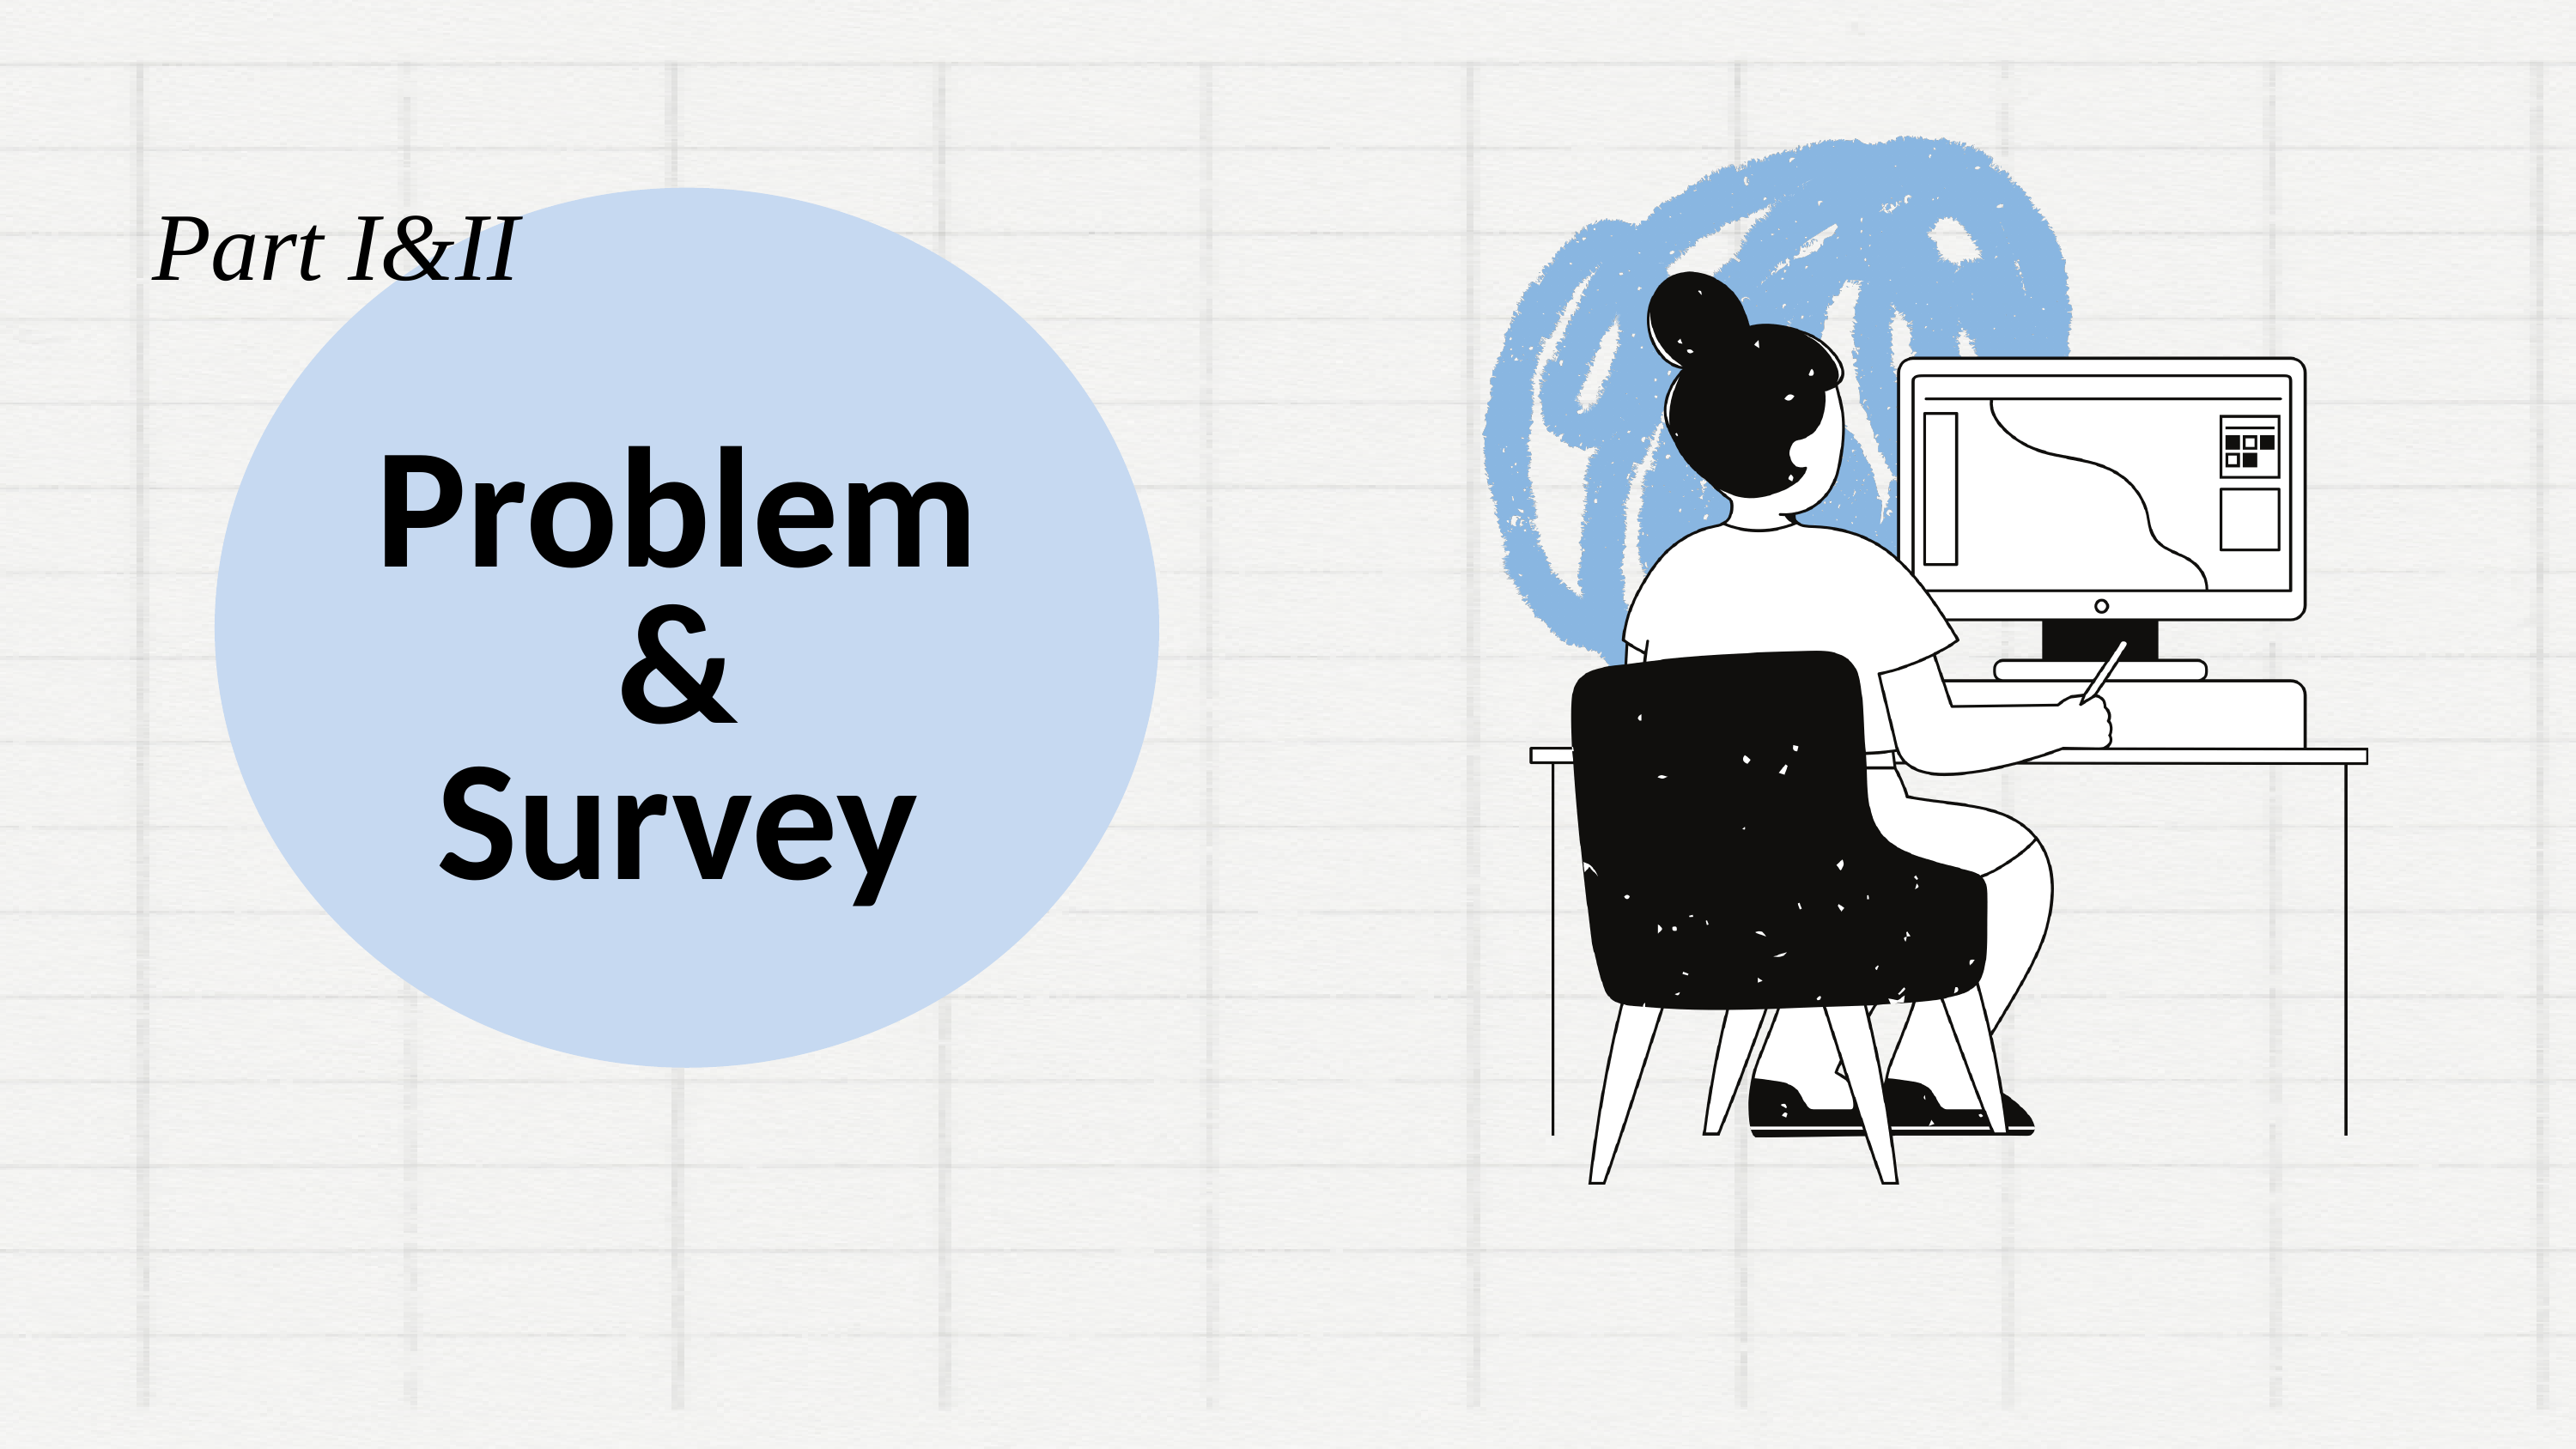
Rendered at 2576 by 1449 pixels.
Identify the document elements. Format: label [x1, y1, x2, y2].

text_box [1480, 134, 2075, 732]
text_box [106, 176, 1248, 1068]
text_box [1528, 264, 2369, 1185]
text_box [0, 0, 2576, 1449]
